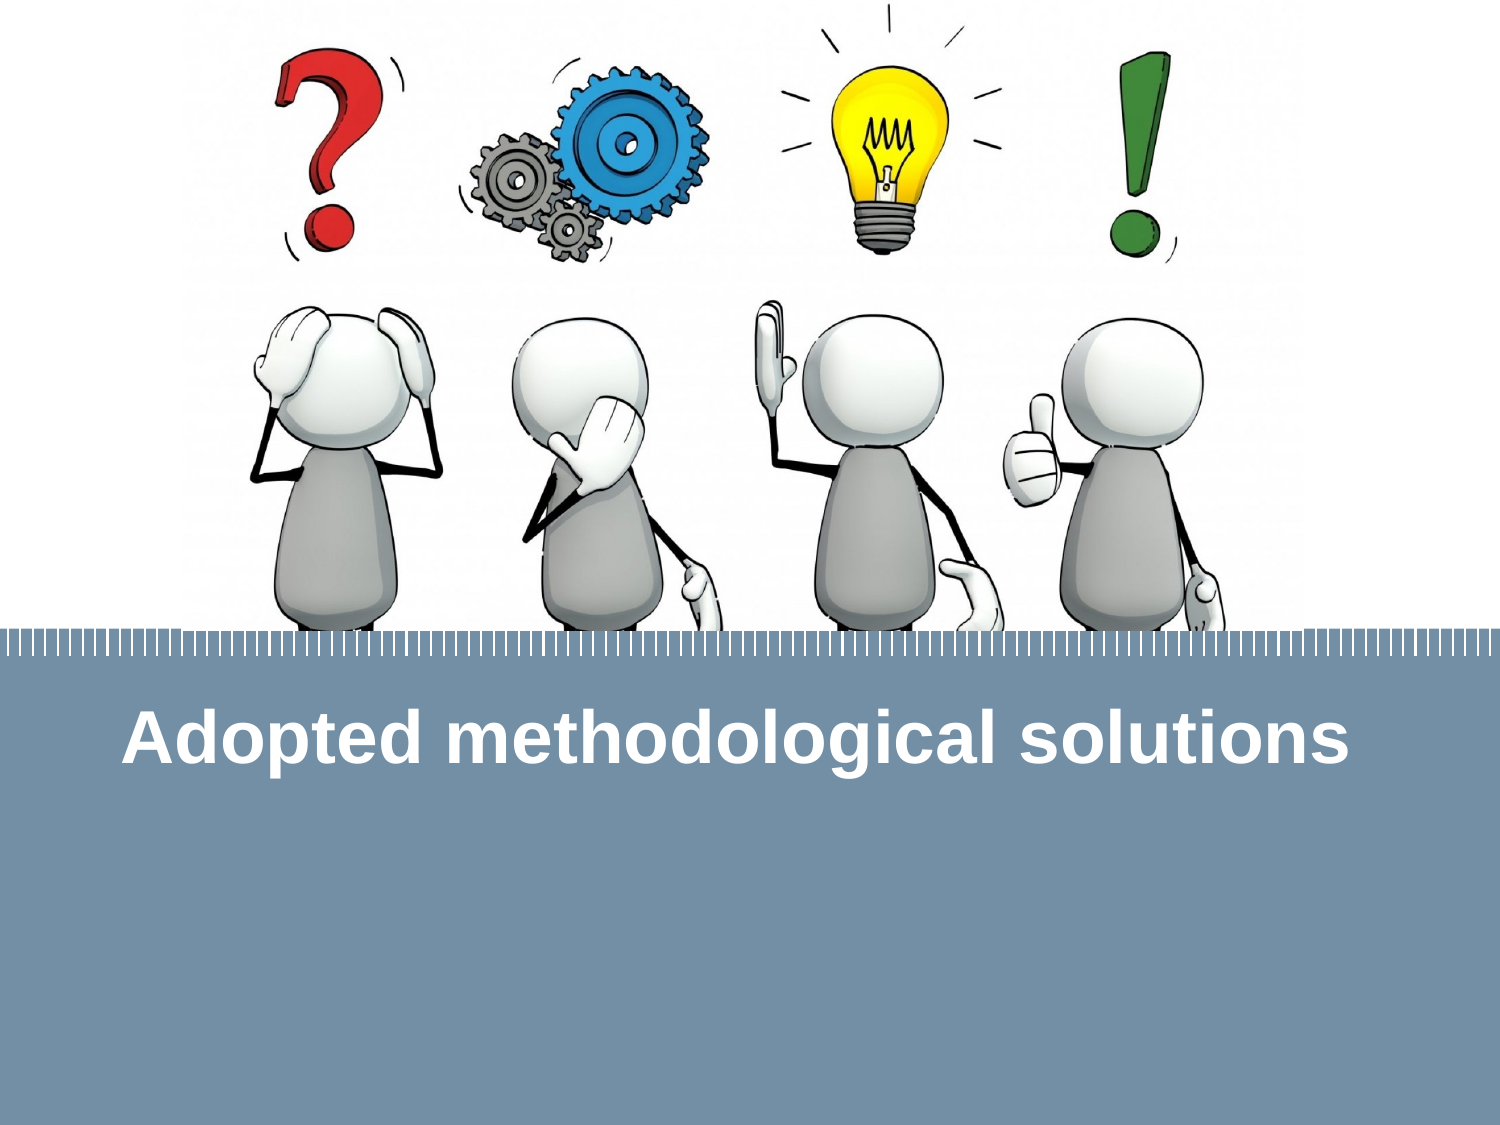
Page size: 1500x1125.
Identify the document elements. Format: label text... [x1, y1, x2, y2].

picture [181, 0, 1304, 631]
title Adopted methodological solutions [105, 680, 1381, 840]
